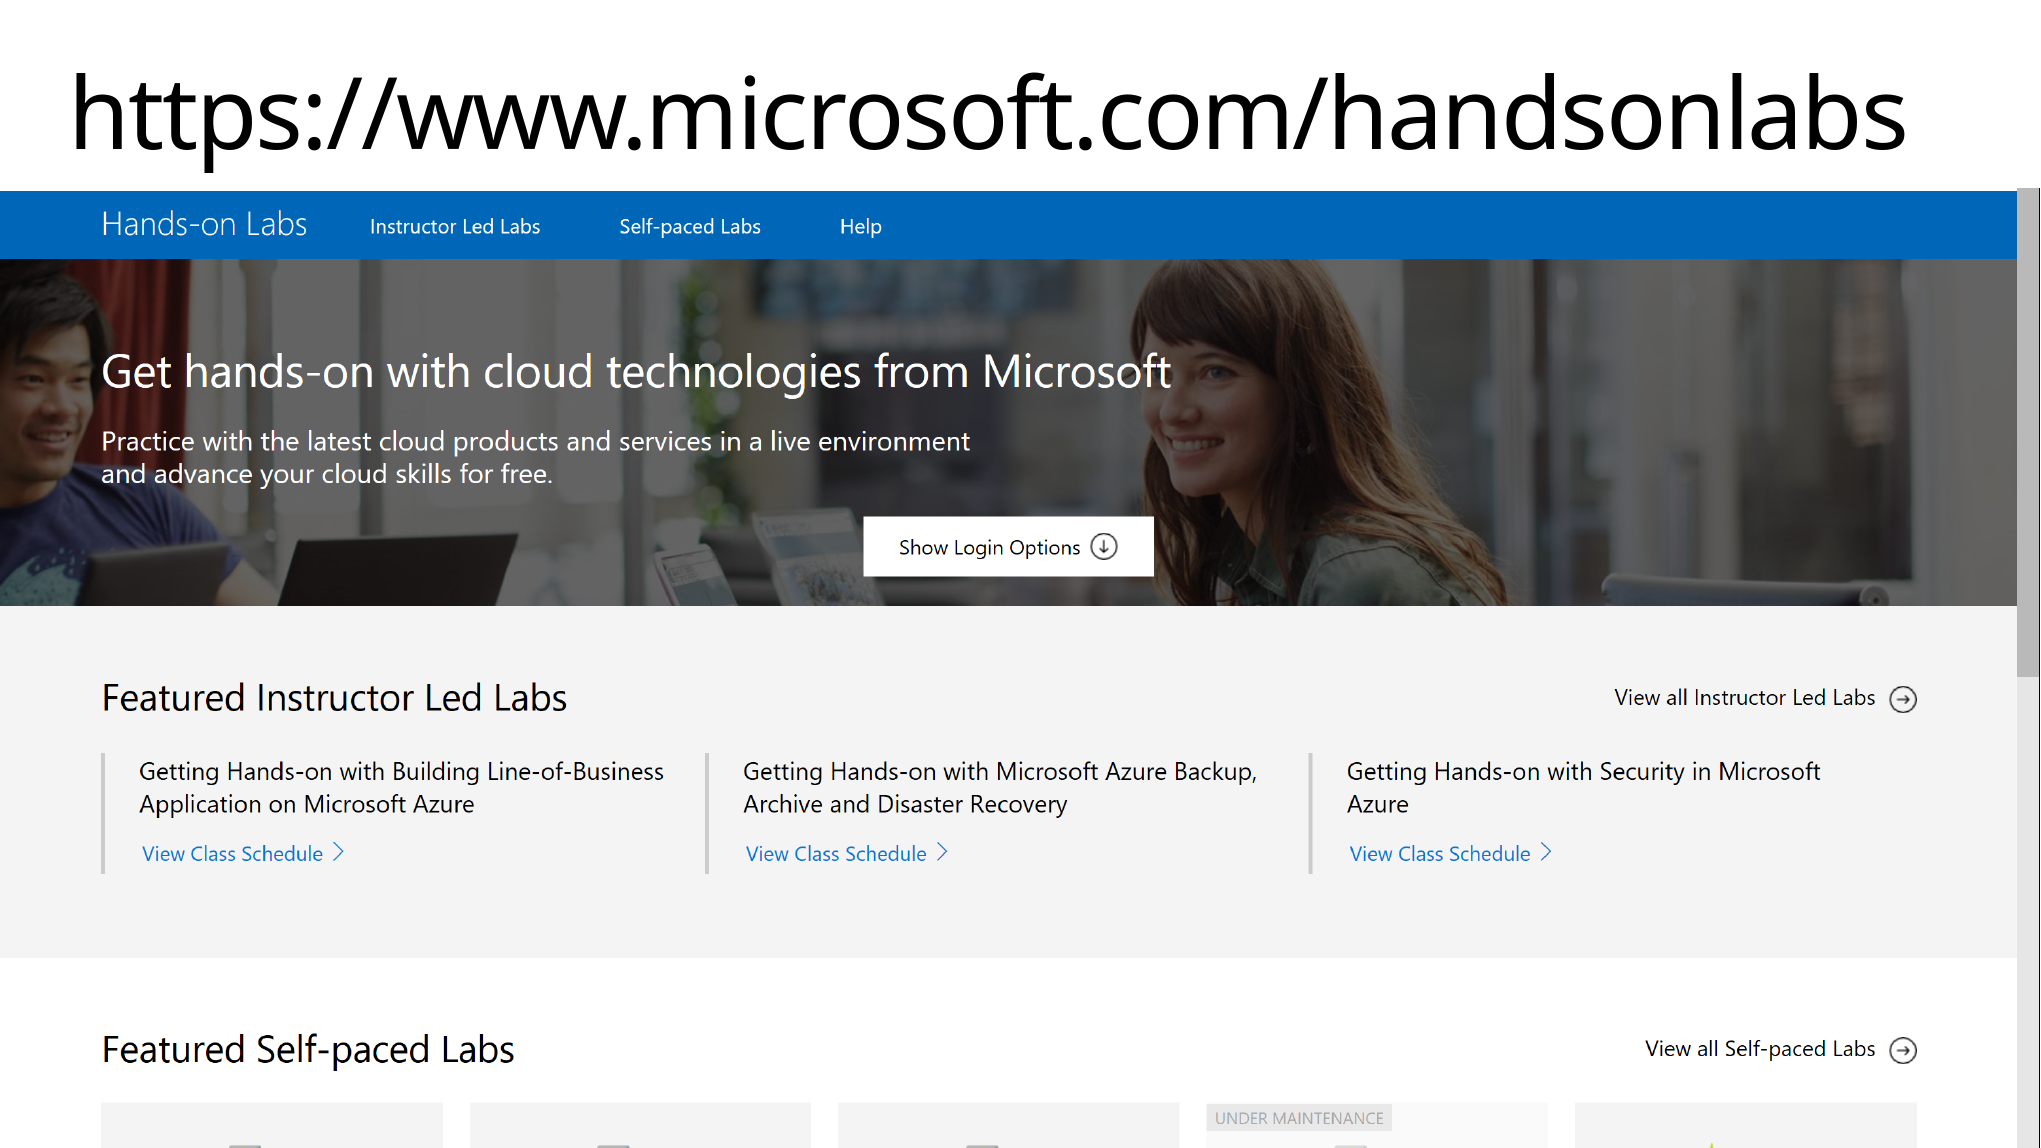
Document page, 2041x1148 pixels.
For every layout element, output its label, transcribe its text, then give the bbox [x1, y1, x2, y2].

title https://www.microsoft.com/handsonlabs [45, 48, 1996, 187]
picture [0, 187, 2041, 1148]
